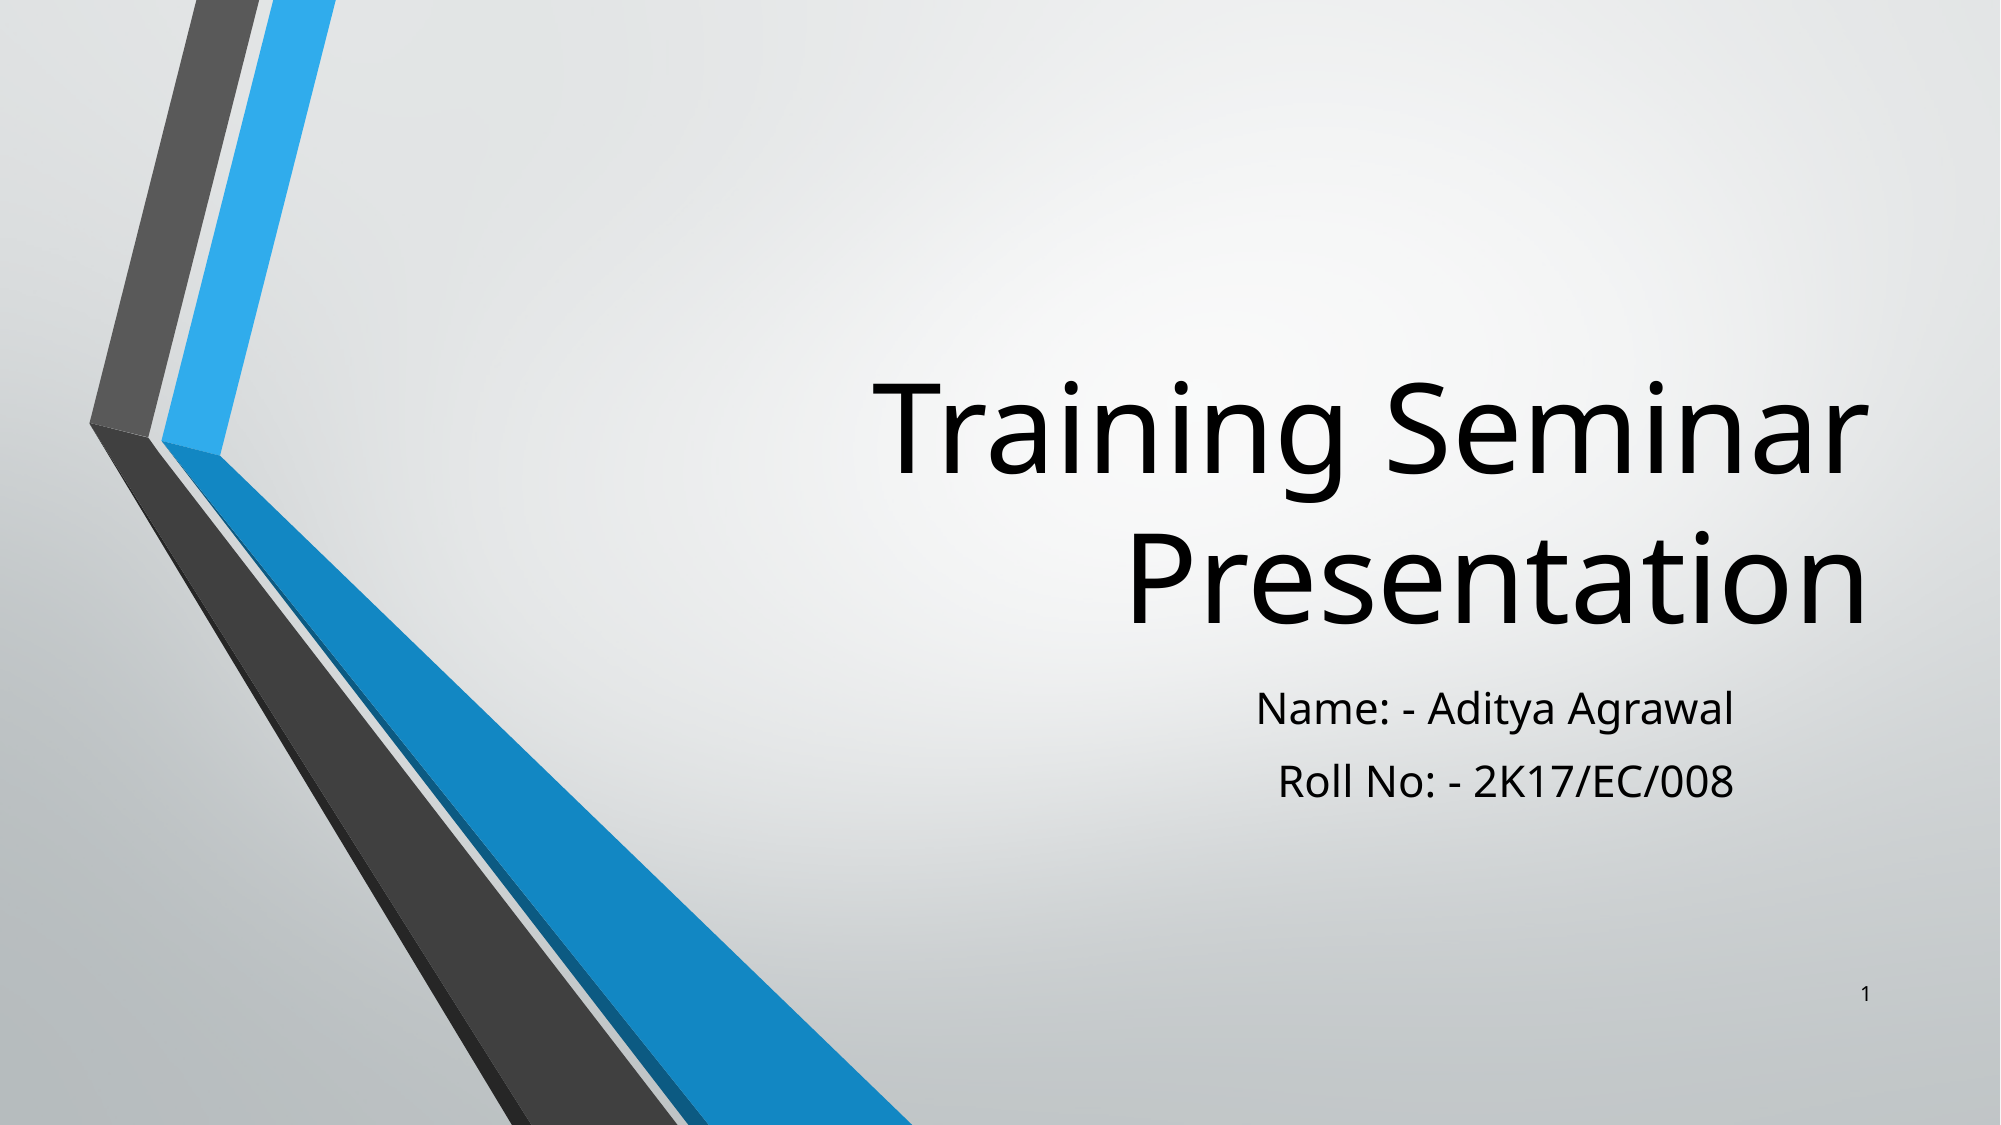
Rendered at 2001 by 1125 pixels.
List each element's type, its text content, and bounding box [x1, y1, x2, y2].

title Training Seminar Presentation [480, 226, 1887, 656]
subtitle Name: - Aditya Agrawal Roll No: - 2K17/EC/008 [249, 672, 1750, 863]
slide_number 1 [1796, 965, 1887, 1025]
